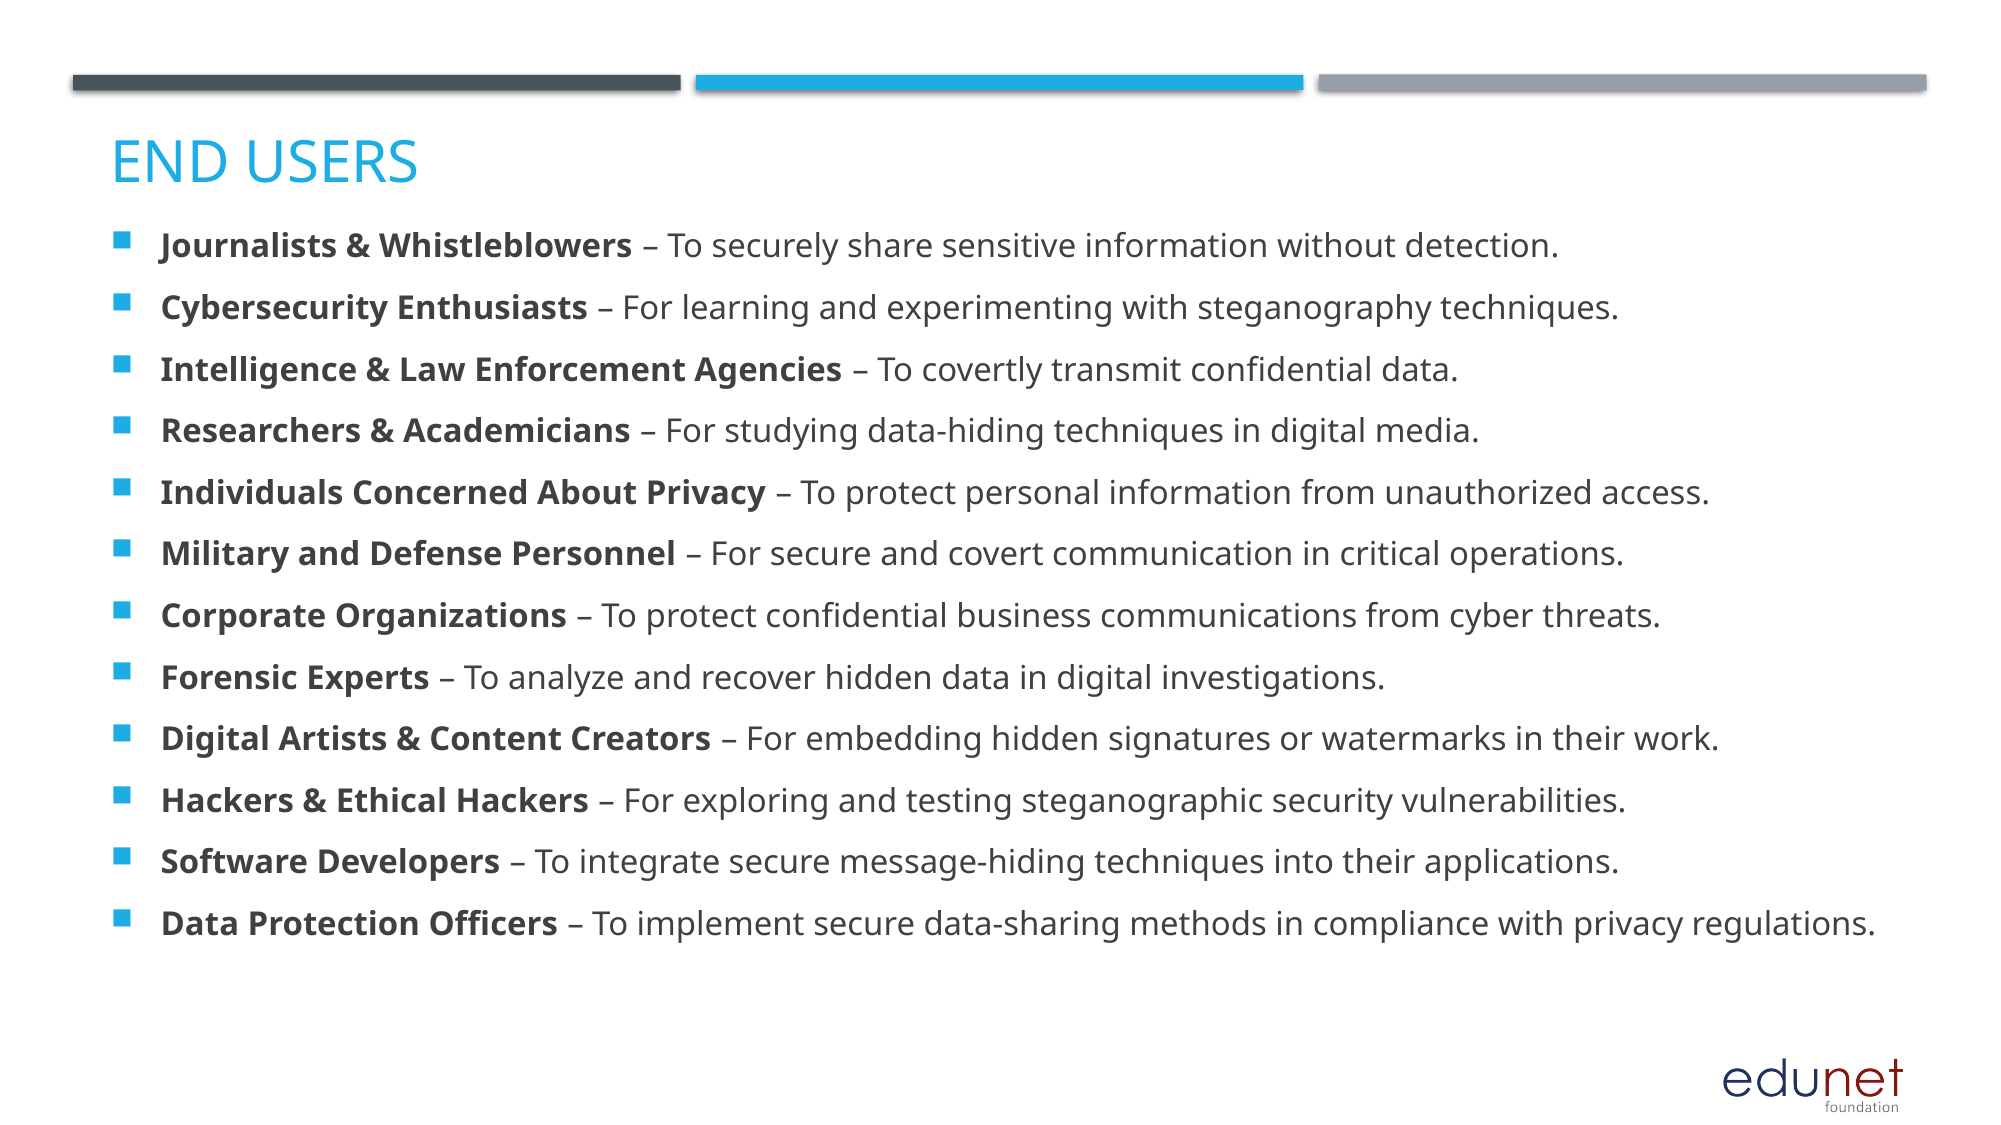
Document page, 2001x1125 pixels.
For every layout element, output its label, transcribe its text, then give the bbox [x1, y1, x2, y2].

list Journalists & Whistleblowers – To securely share sensitive information without detection. Cybersecurity Enthusiasts – For learning and experimenting with steganography techniques. Intelligence & Law Enforcement Agencies – To covertly transmit confidential data. Researchers & Academicians – For studying data-hiding techniques in digital media. Individuals Concerned About Privacy – To protect personal information from unauthorized access. Military and Defense Personnel – For secure and covert communication in critical operations. Corporate Organizations – To protect confidential business communications from cyber threats. Forensic Experts – To analyze and recover hidden data in digital investigations. Digital Artists & Content Creators – For embedding hidden signatures or watermarks in their work. Hackers & Ethical Hackers – For exploring and testing steganographic security vulnerabilities. Software Developers – To integrate secure message-hiding techniques into their applications. Data Protection Officers – To implement secure data-sharing methods in compliance with privacy regulations. [95, 213, 1905, 981]
title End users [95, 115, 1905, 203]
picture [1719, 1056, 1905, 1116]
